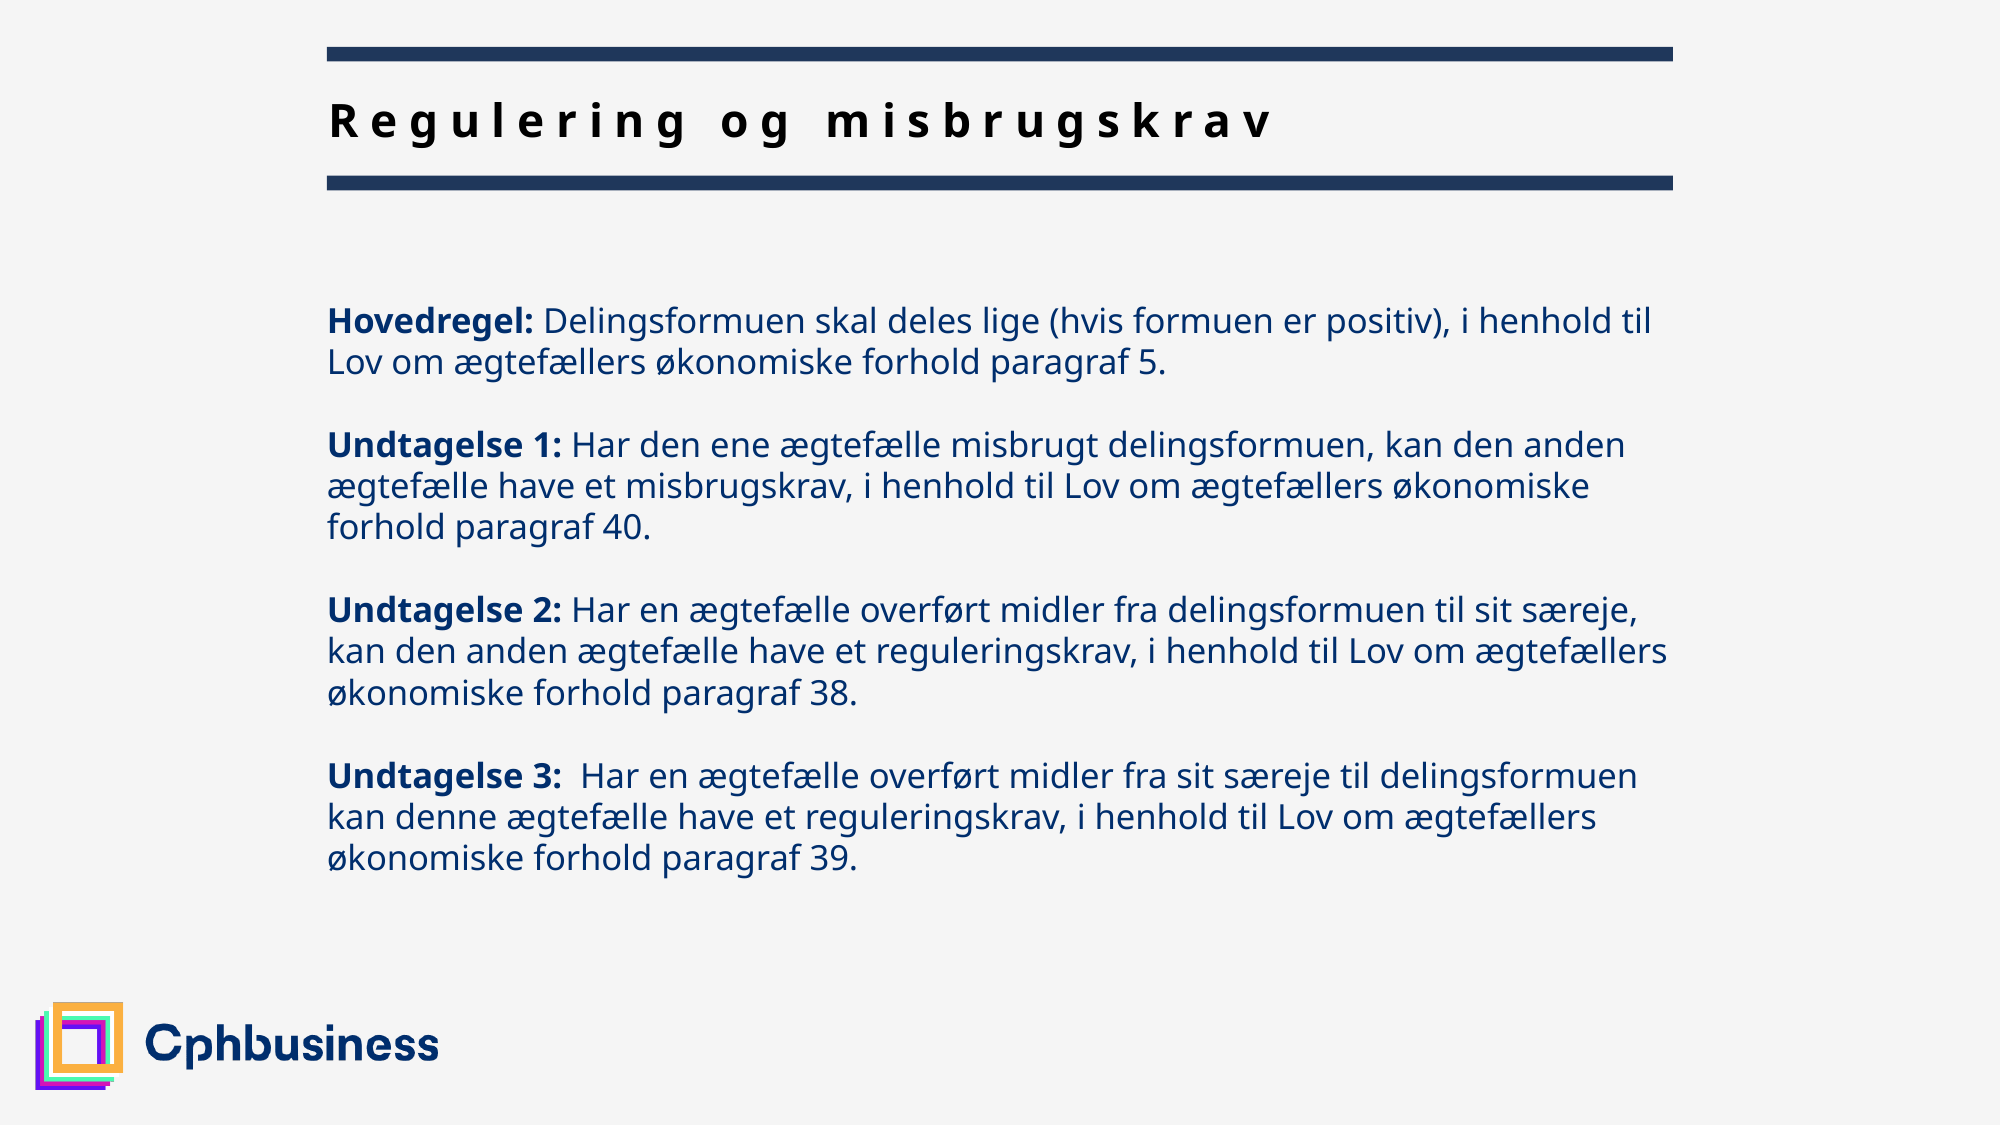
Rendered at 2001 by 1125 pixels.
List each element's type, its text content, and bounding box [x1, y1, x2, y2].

picture [0, 967, 473, 1125]
title Regulering og misbrugskrav [326, 26, 1729, 217]
text_box [326, 46, 1673, 62]
text_box [326, 175, 1673, 191]
text_box Hovedregel: Delingsformuen skal deles lige (hvis formuen er positiv), i henhold til Lov om ægtefællers økonomiske forhold paragraf 5. Undtagelse 1: Har den ene ægtefælle misbrugt delingsformuen, kan den anden ægtefælle have et misbrugskrav, i henhold til Lov om ægtefællers økonomiske forhold paragraf 40. Undtagelse 2: Har en ægtefælle overført midler fra delingsformuen til sit særeje, kan den anden ægtefælle have et reguleringskrav, i henhold til Lov om ægtefællers økonomiske forhold paragraf 38. Undtagelse 3: Har en ægtefælle overført midler fra sit særeje til delingsformuen kan denne ægtefælle have et reguleringskrav, i henhold til Lov om ægtefællers økonomiske forhold paragraf 39. [326, 268, 1700, 919]
